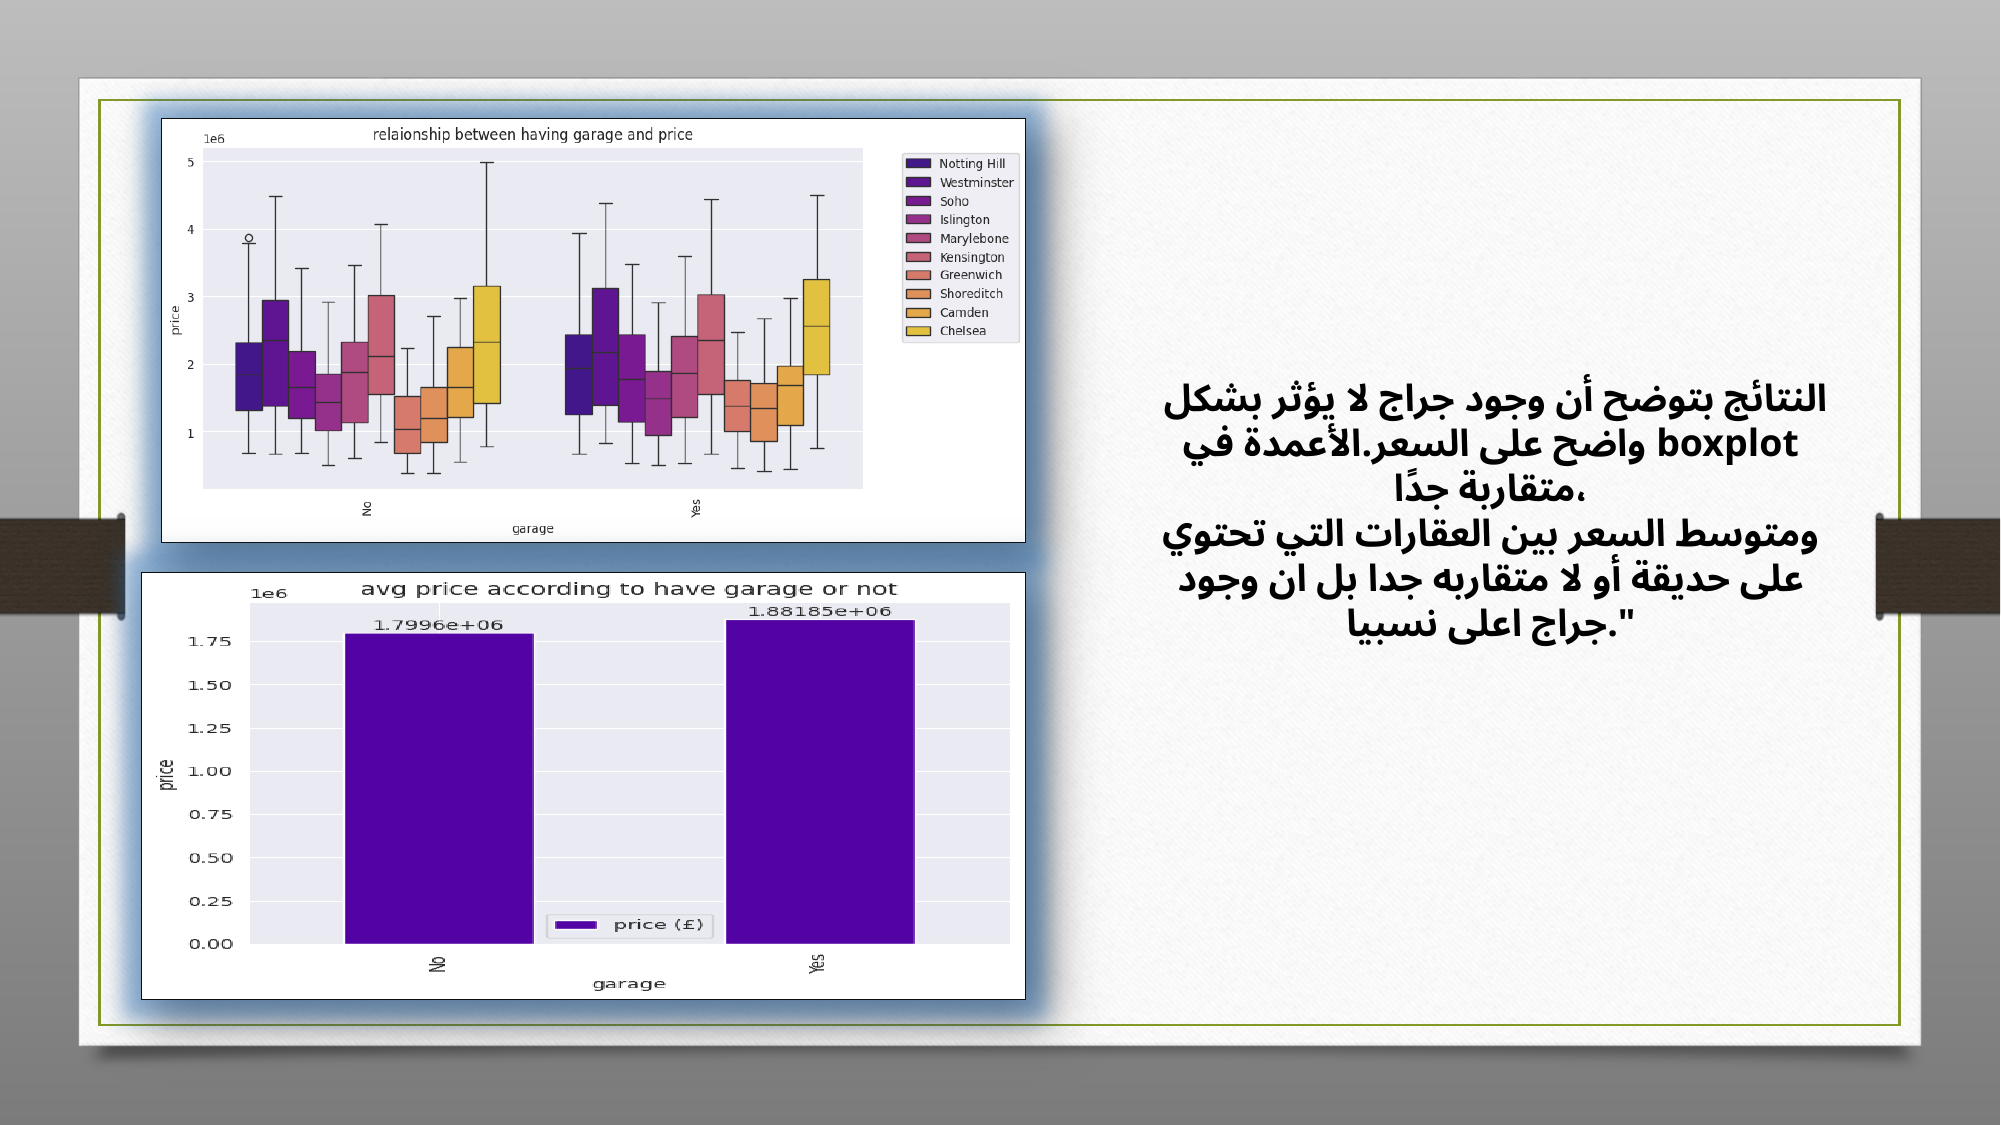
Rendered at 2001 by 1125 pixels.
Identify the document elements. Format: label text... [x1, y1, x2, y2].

text_box النتائج بتوضح أن وجود جراج لا يؤثر بشكل واضح على السعر.الأعمدة في boxplot متقاربة جدًا، ومتوسط السعر بين العقارات التي تحتوي على حديقة أو لا متقاربه جدا بل ان وجود جراج اعلى نسبيا." [1125, 366, 1857, 651]
picture [0, 0, 2001, 1125]
